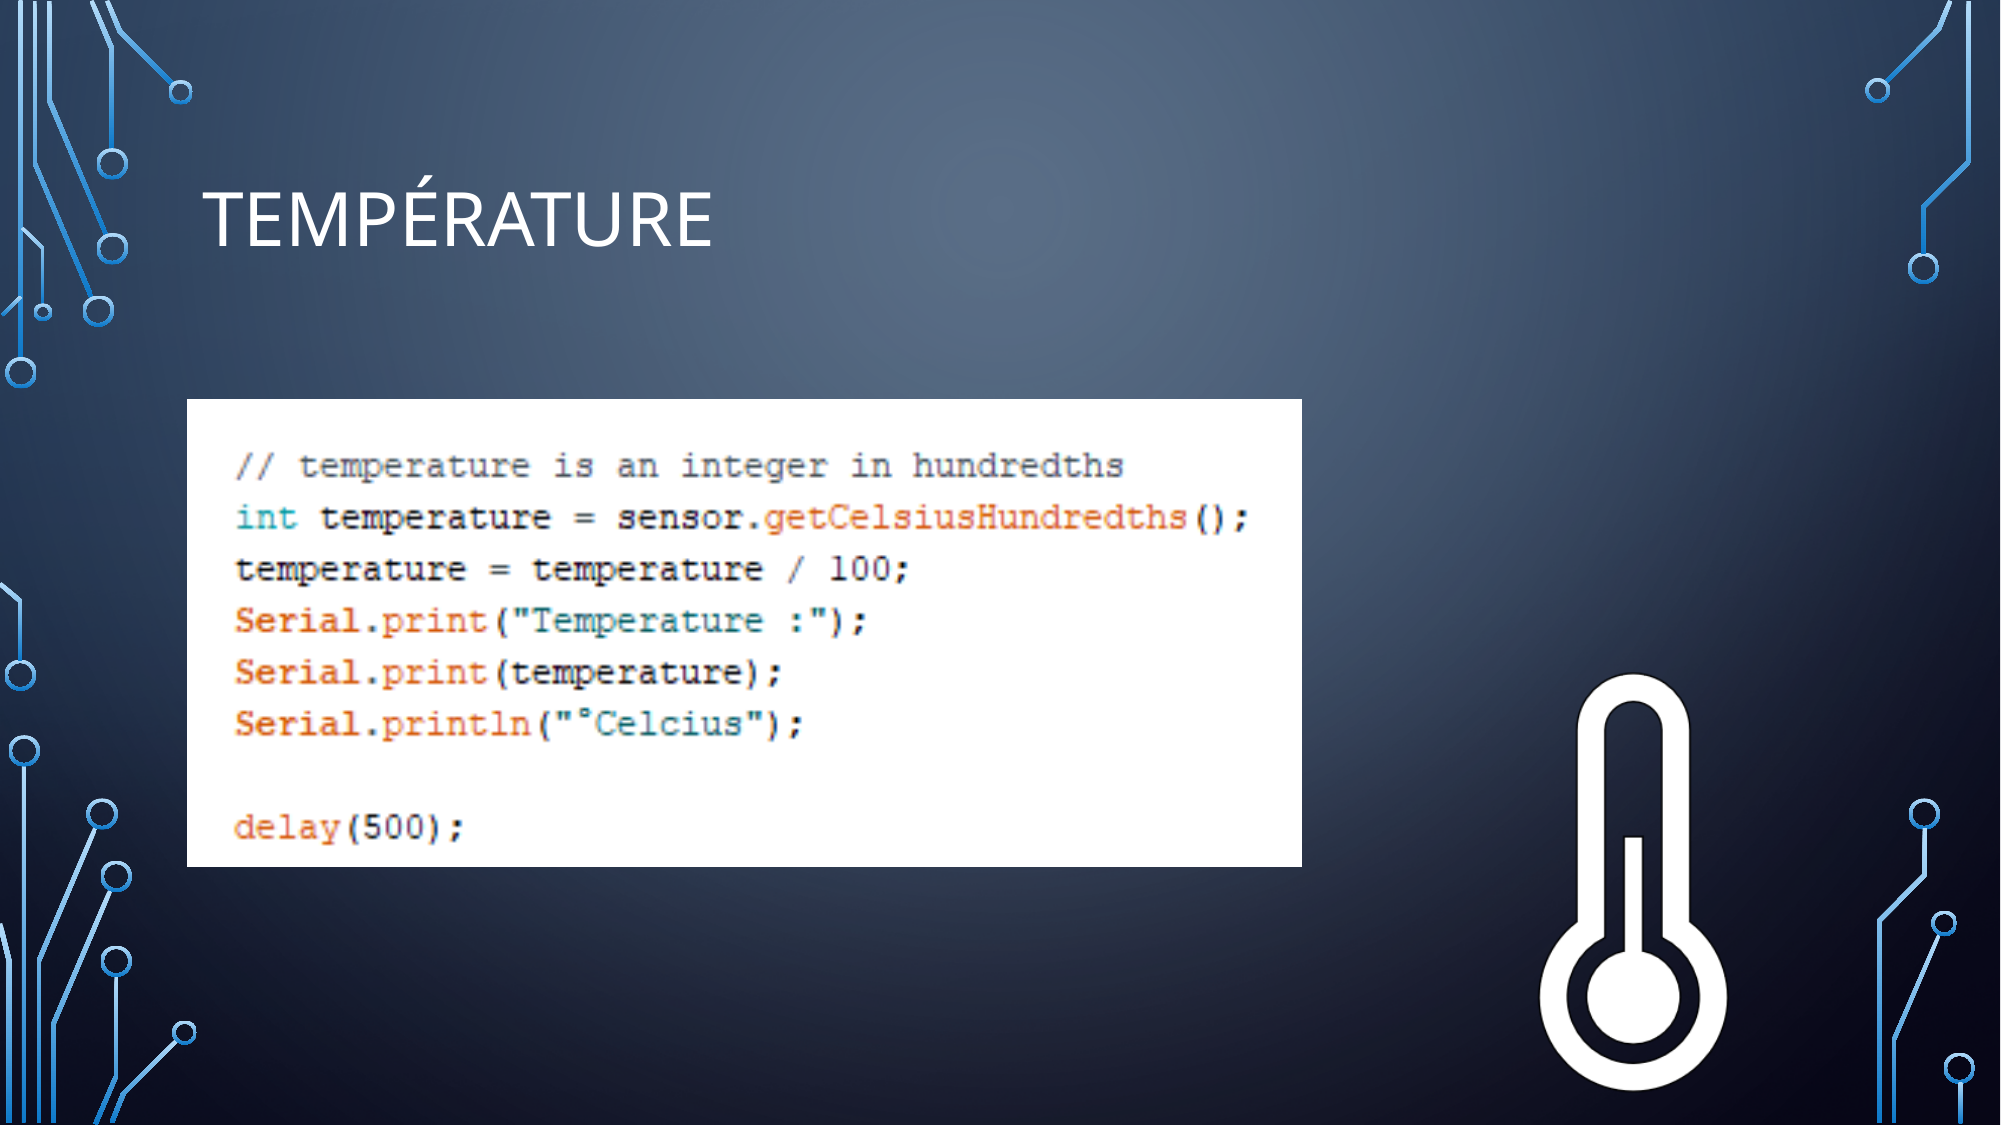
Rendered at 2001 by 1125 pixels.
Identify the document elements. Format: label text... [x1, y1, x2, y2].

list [187, 399, 1302, 867]
title Température [187, 101, 1813, 344]
picture [1407, 656, 1860, 1110]
